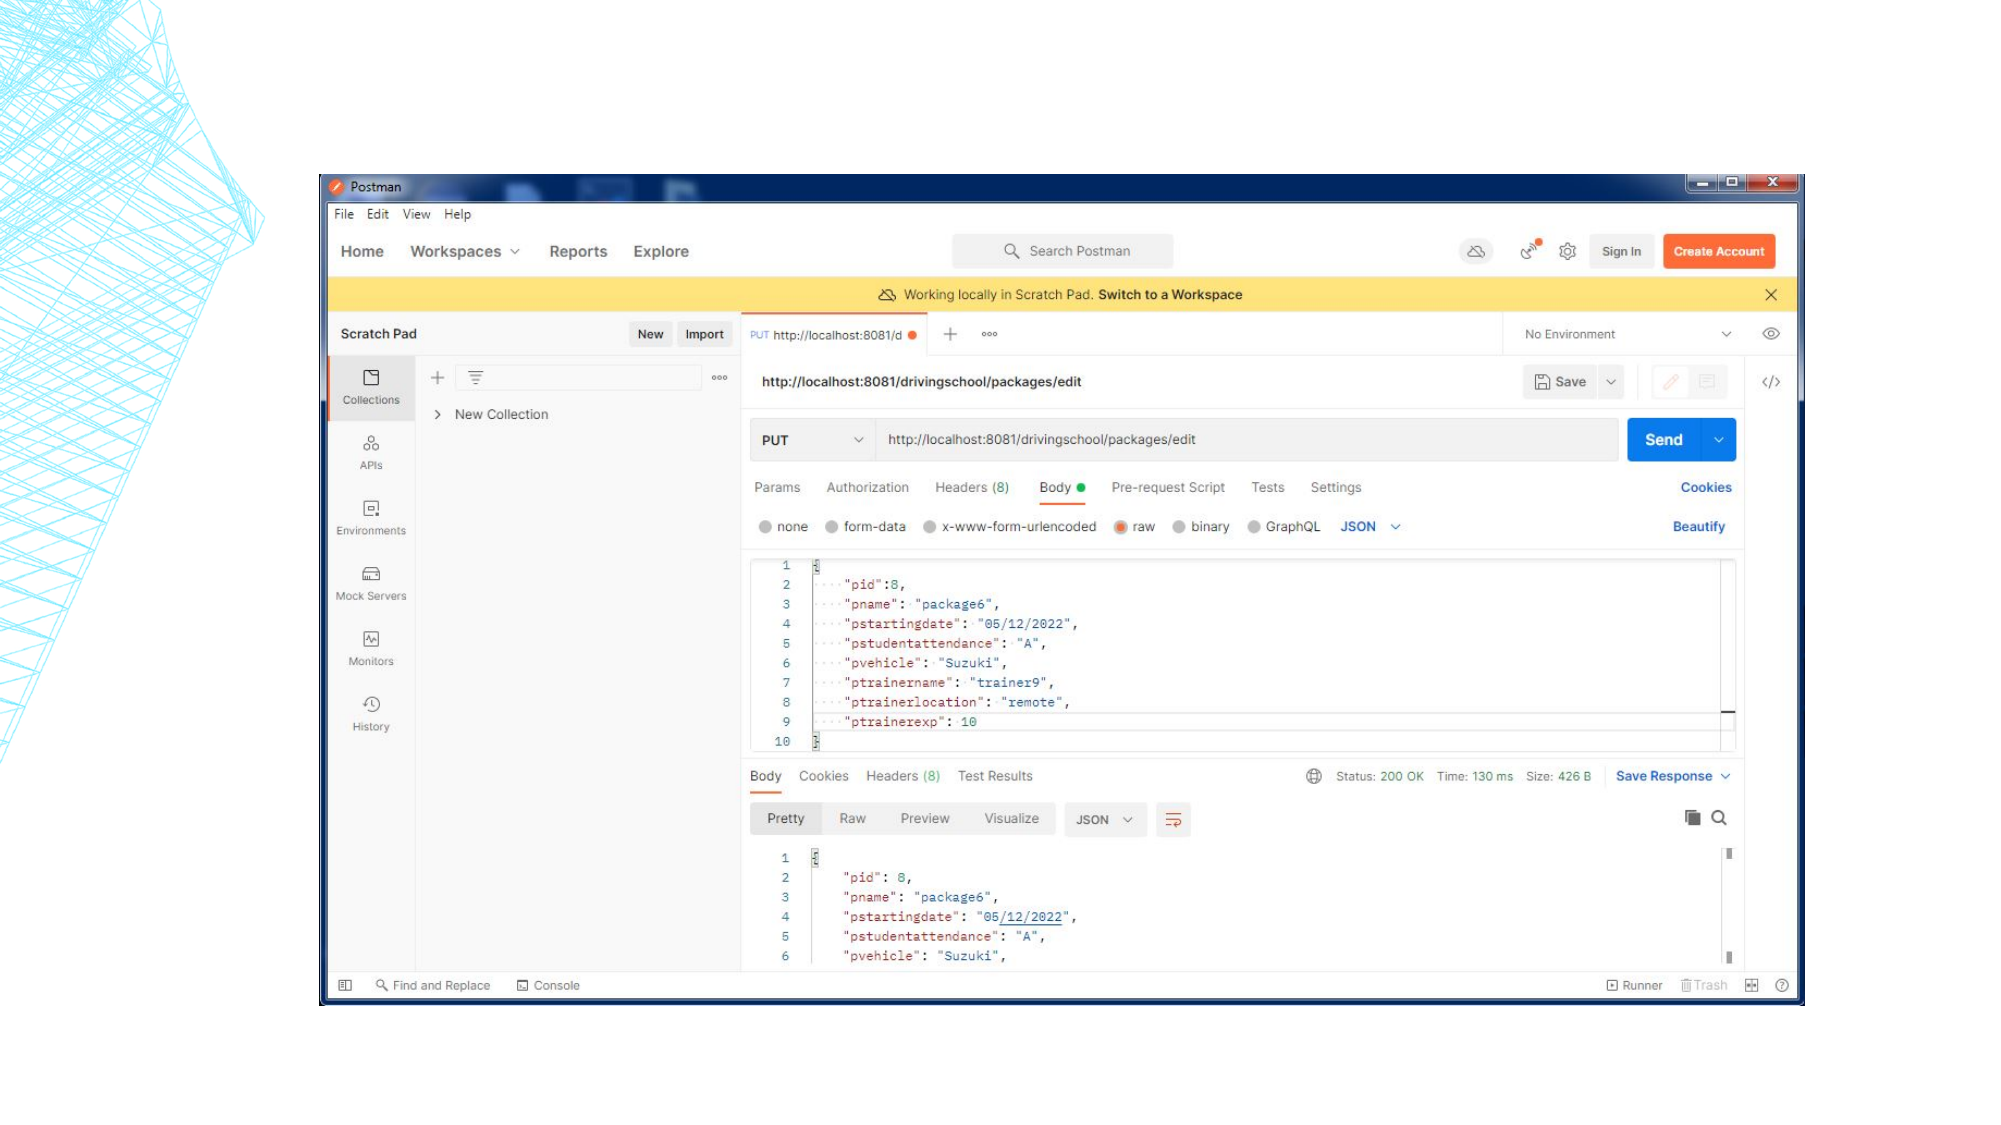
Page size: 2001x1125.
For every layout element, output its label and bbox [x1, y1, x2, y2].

list [319, 174, 1805, 1006]
picture [0, 0, 2001, 1125]
